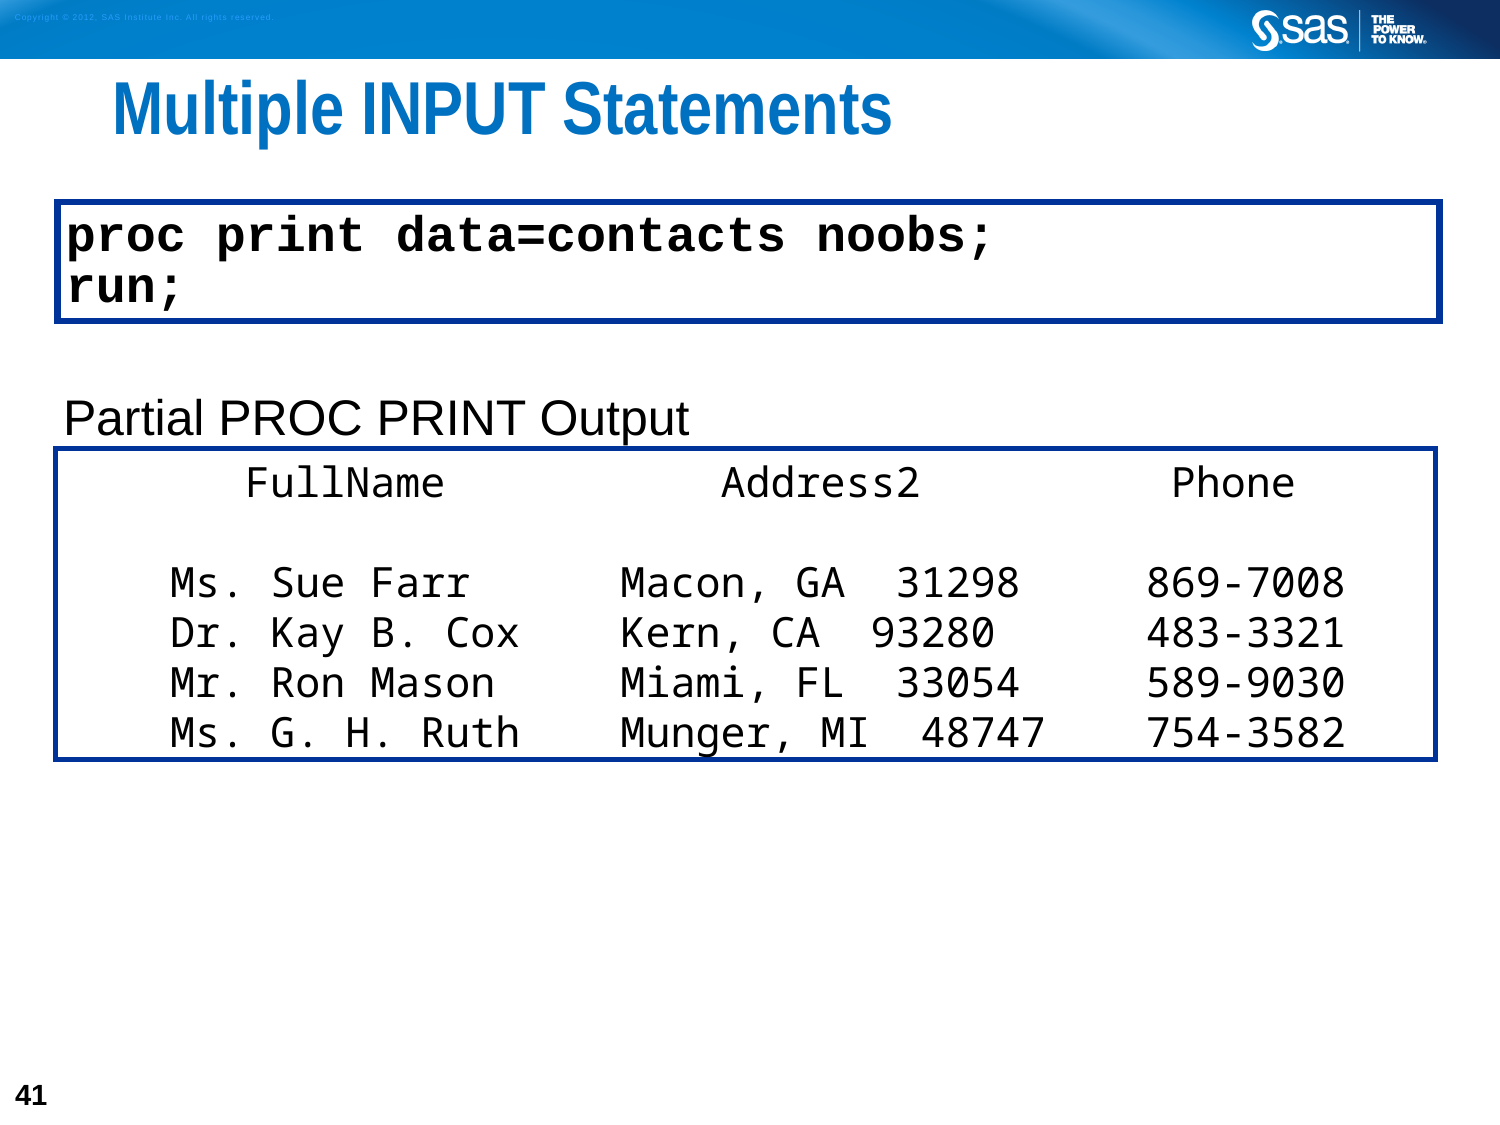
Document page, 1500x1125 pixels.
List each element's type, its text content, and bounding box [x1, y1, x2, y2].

text_box [262, 587, 292, 677]
picture [0, 0, 1500, 59]
text_box proc print data=contacts noobs; run; [57, 202, 1440, 321]
text_box Partial PROC PRINT Output [63, 385, 691, 446]
title Multiple INPUT Statements [112, 75, 1500, 187]
text_box FullName Address2 Phone Ms. Sue Farr Macon, GA 31298 869-7008 Dr. Kay B. Cox Kern, CA 93280 483-3321 Mr. Ron Mason Miami, FL 33054 589-9030 Ms. G. H. Ruth Munger, MI 48747 754-3582 [55, 448, 1436, 760]
